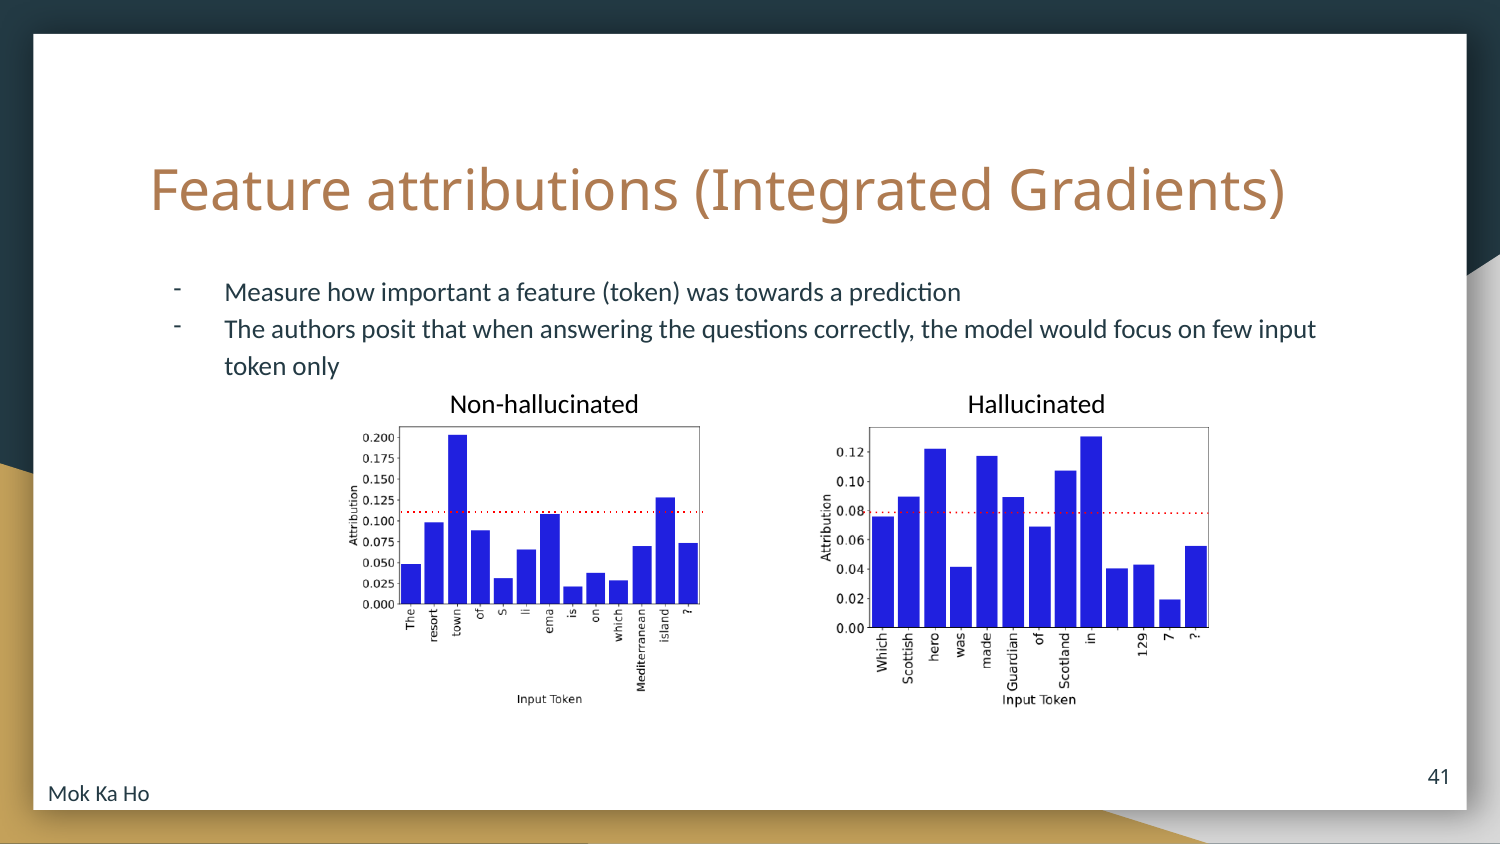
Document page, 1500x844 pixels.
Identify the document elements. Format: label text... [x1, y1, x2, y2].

text_box Hallucinated [920, 371, 1154, 420]
title Feature attributions (Integrated Gradients) [134, 138, 1366, 254]
picture [343, 421, 707, 709]
slide_number ‹#› [1376, 745, 1467, 810]
list Measure how important a feature (token) was towards a prediction The authors posit that when answering the questions correctly, the model would focus on few input token only [134, 254, 1366, 729]
text_box Non-hallucinated [434, 371, 669, 420]
text_box Mok Ka Ho [32, 763, 260, 810]
picture [806, 421, 1215, 709]
